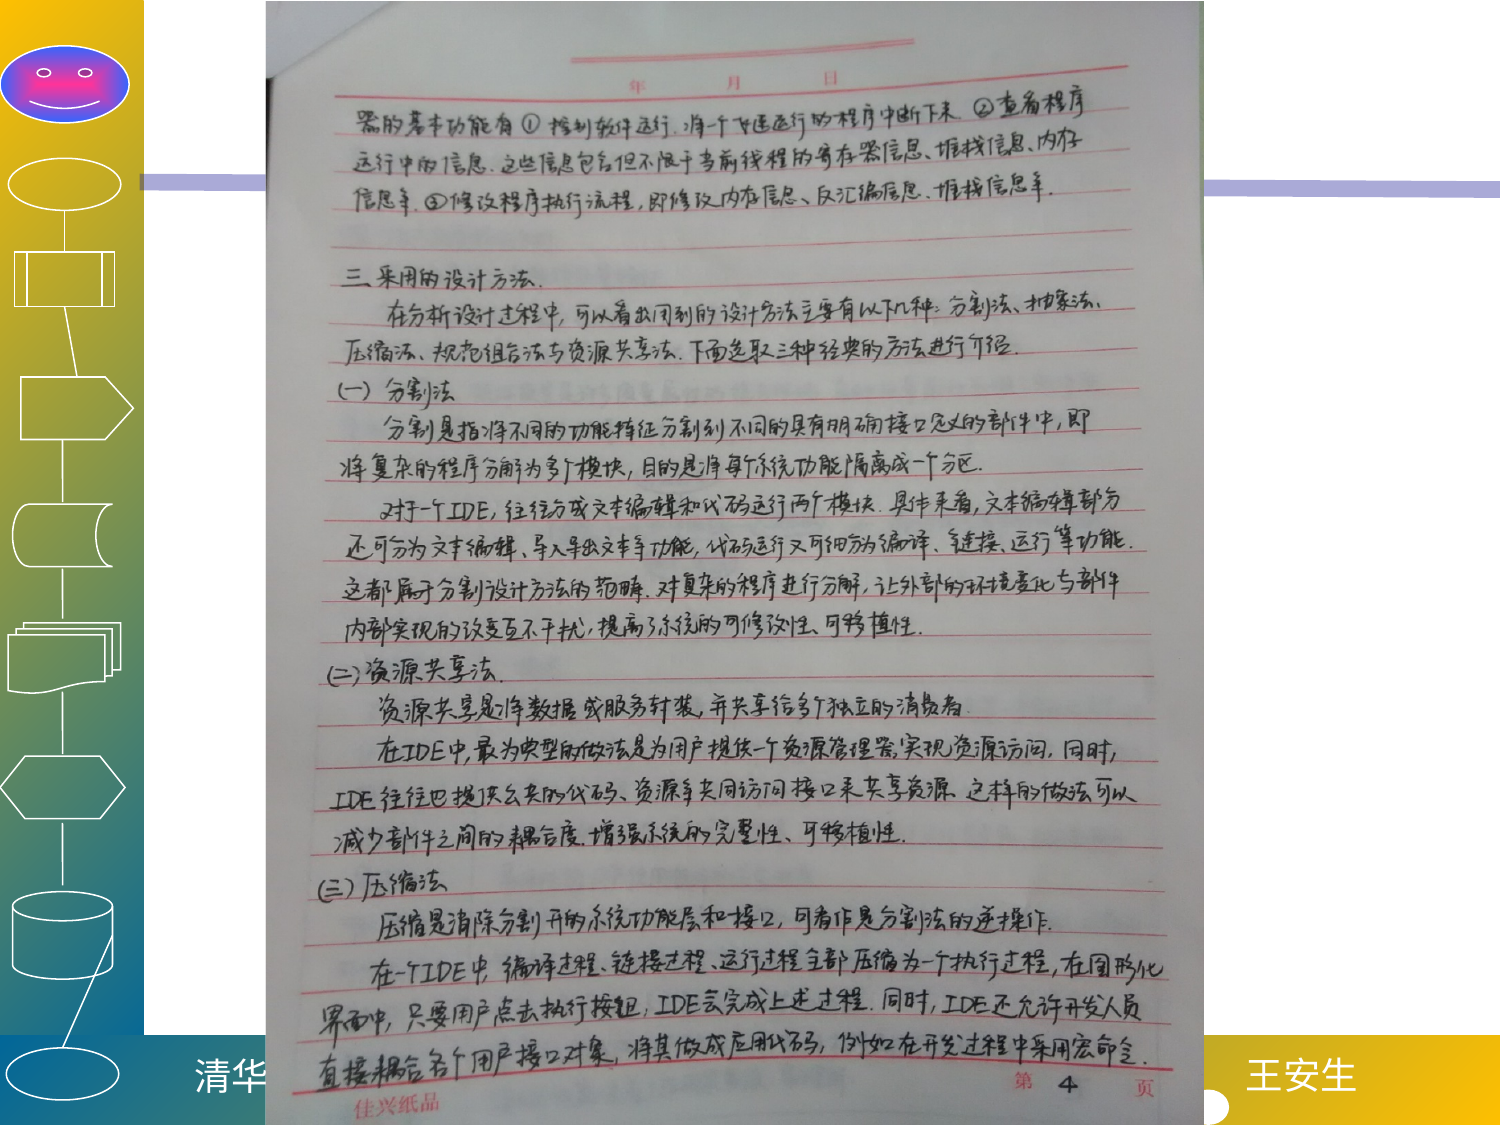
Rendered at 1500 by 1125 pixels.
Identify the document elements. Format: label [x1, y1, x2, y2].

list [172, 92, 1298, 1032]
picture [266, 1032, 1204, 1124]
picture [266, 2, 1204, 92]
